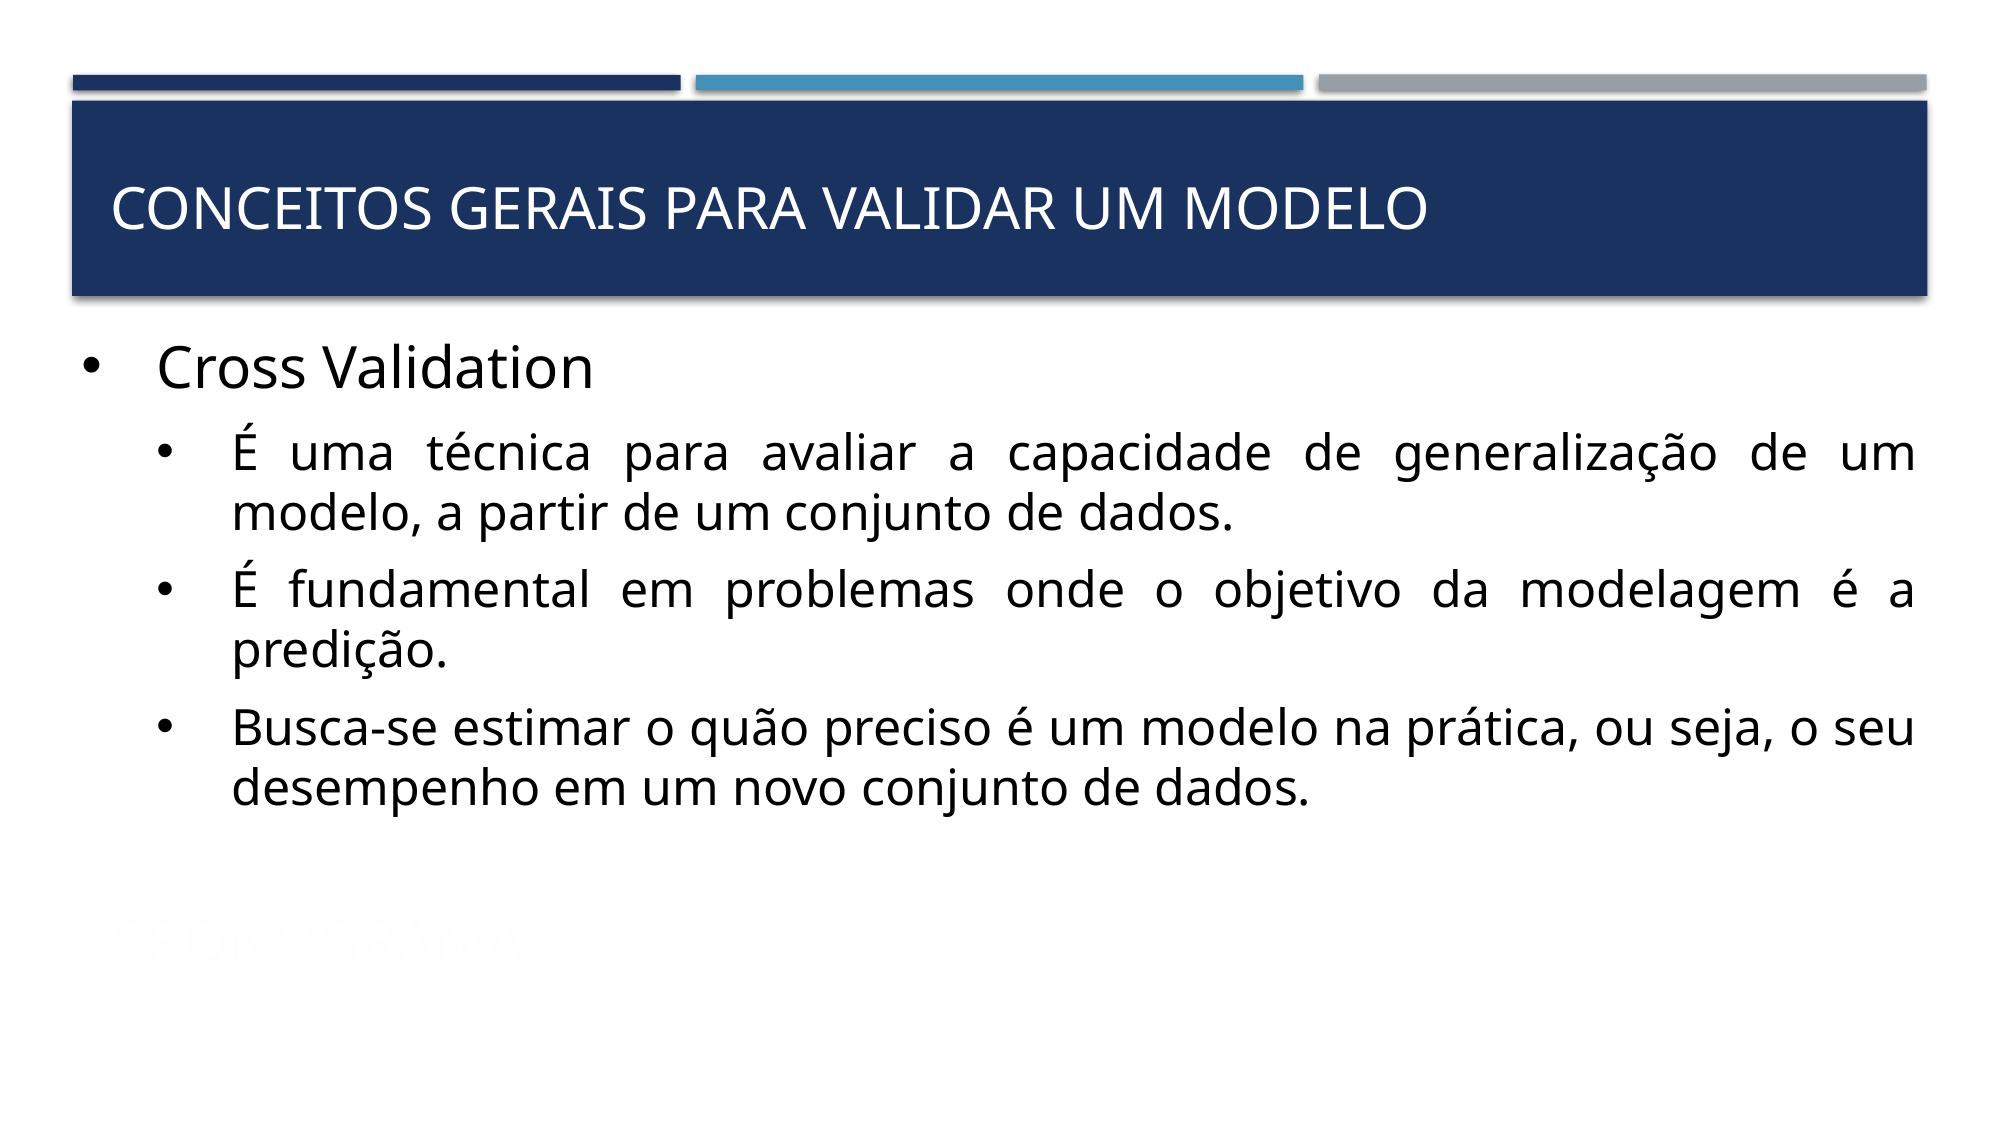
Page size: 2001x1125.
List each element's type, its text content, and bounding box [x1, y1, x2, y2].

text_box CONCEITOS GERAIS para validar um modelo [95, 130, 1905, 249]
text_box Cross Validation É uma técnica para avaliar a capacidade de generalização de um modelo, a partir de um conjunto de dados. É fundamental em problemas onde o objetivo da modelagem é a predição. Busca-se estimar o quão preciso é um modelo na prática, ou seja, o seu desempenho em um novo conjunto de dados. [81, 329, 1919, 1040]
